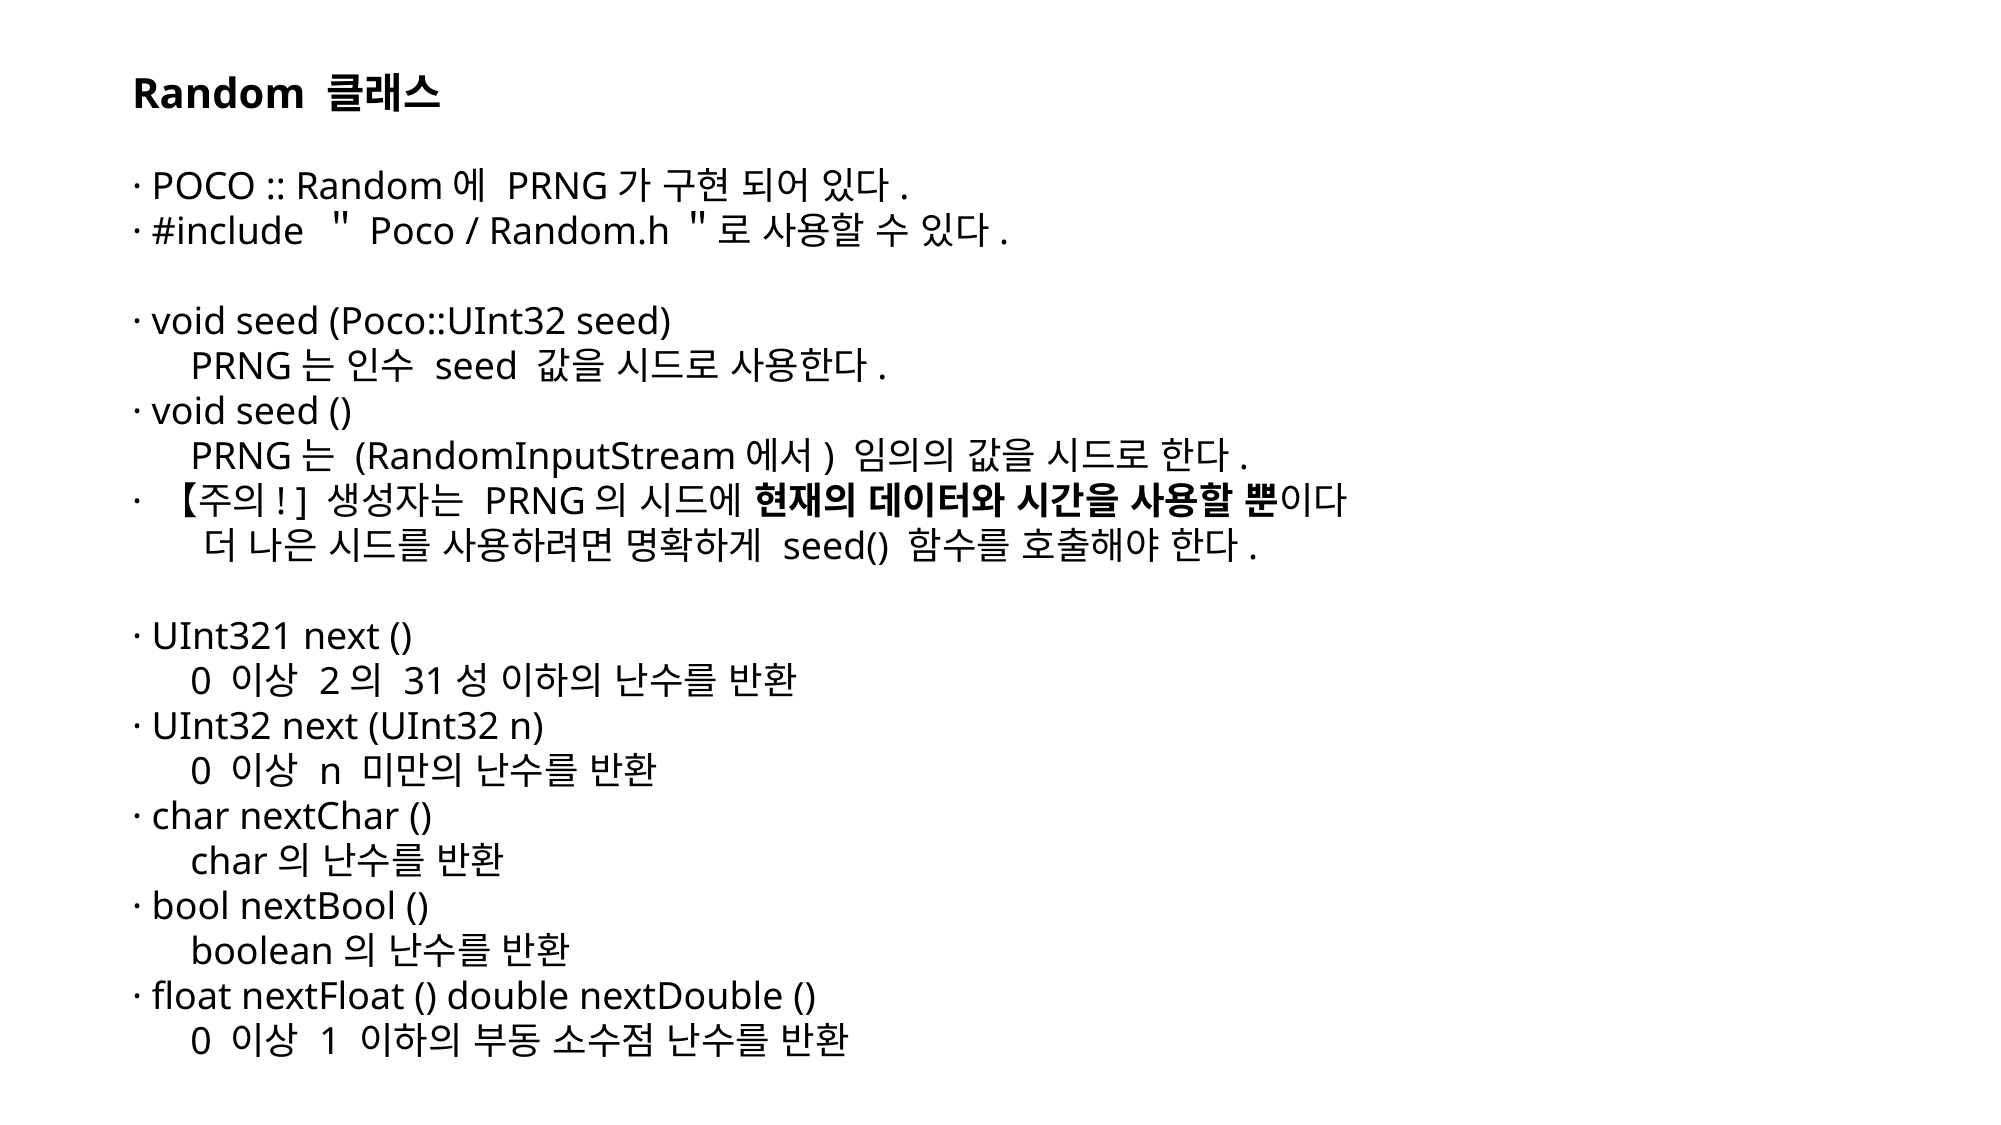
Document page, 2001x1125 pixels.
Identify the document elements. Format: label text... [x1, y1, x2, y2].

text_box Random 클래스 · POCO :: Random에 PRNG가 구현 되어 있다. · #include ＂Poco / Random.h＂로 사용할 수 있다. · void seed (Poco::UInt32 seed) PRNG는 인수 seed 값을 시드로 사용한다. · void seed () PRNG는 (RandomInputStream에서) 임의의 값을 시드로 한다. · 【주의! ] 생성자는 PRNG의 시드에 현재의 데이터와 시간을 사용할 뿐이다 더 나은 시드를 사용하려면 명확하게 seed() 함수를 호출해야 한다. · UInt321 next () 0 이상 2의 31성 이하의 난수를 반환 · UInt32 next (UInt32 n) 0 이상 n 미만의 난수를 반환 · char nextChar () char의 난수를 반환 · bool nextBool () boolean의 난수를 반환 · float nextFloat () double nextDouble () 0 이상 1 이하의 부동 소수점 난수를 반환 [117, 59, 1697, 1070]
